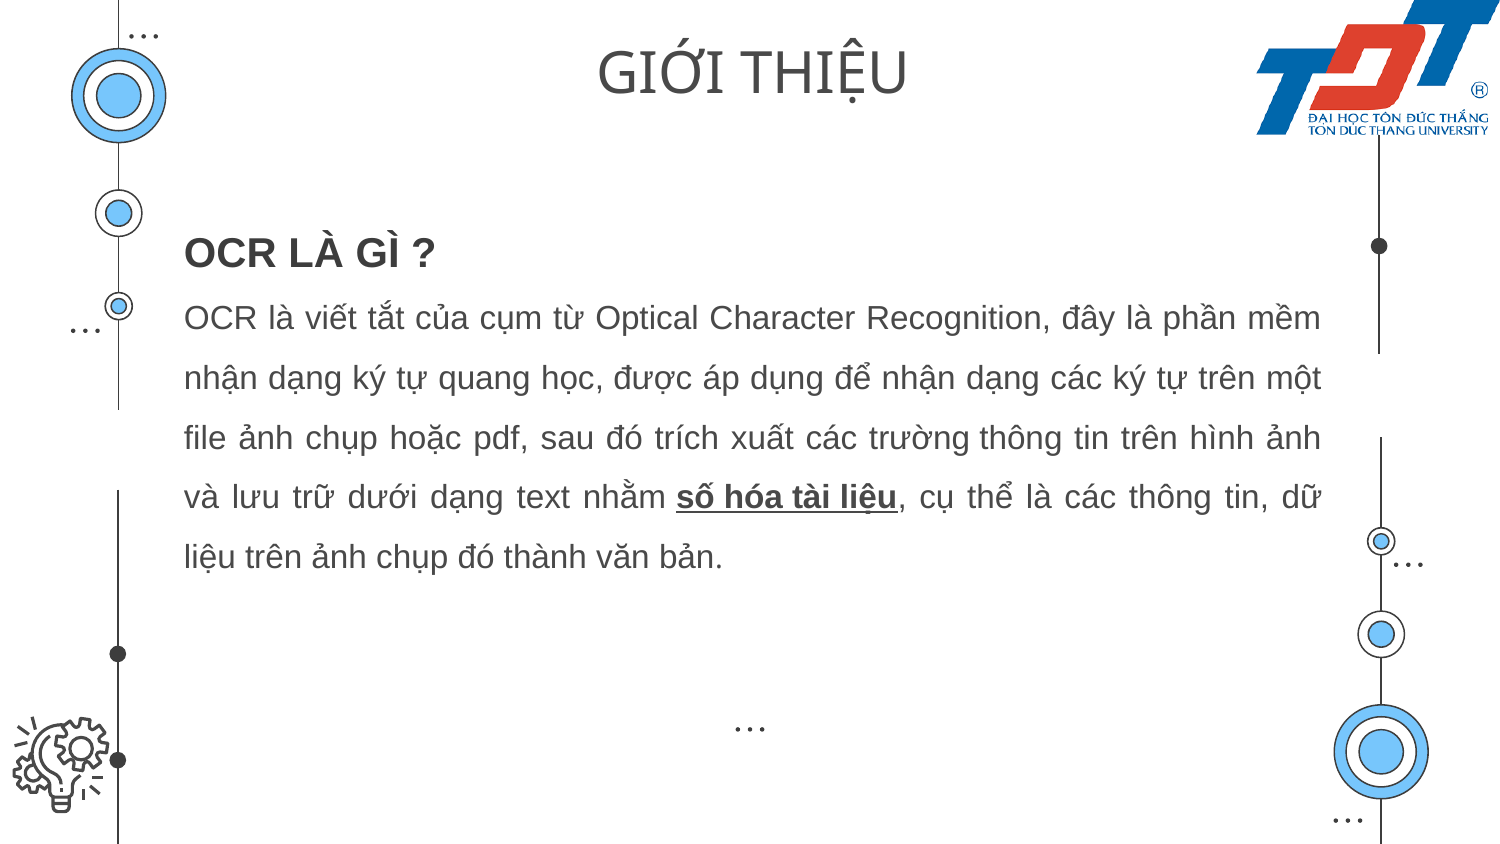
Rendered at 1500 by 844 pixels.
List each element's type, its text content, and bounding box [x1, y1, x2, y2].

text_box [12, 716, 110, 814]
picture [1255, 0, 1500, 136]
title GIỚI THIỆU [358, 20, 1148, 115]
subtitle OCR LÀ GÌ ? OCR là viết tắt của cụm từ Optical Character Recognition, đây là phần mềm nhận dạng ký tự quang học, được áp dụng để nhận dạng các ký tự trên một file ảnh chụp hoặc pdf, sau đó trích xuất các trường thông tin trên hình ảnh và lưu trữ dưới dạng text nhằm số hóa tài liệu, cụ thể là các thông tin, dữ liệu trên ảnh chụp đó thành văn bản. [168, 186, 1339, 373]
